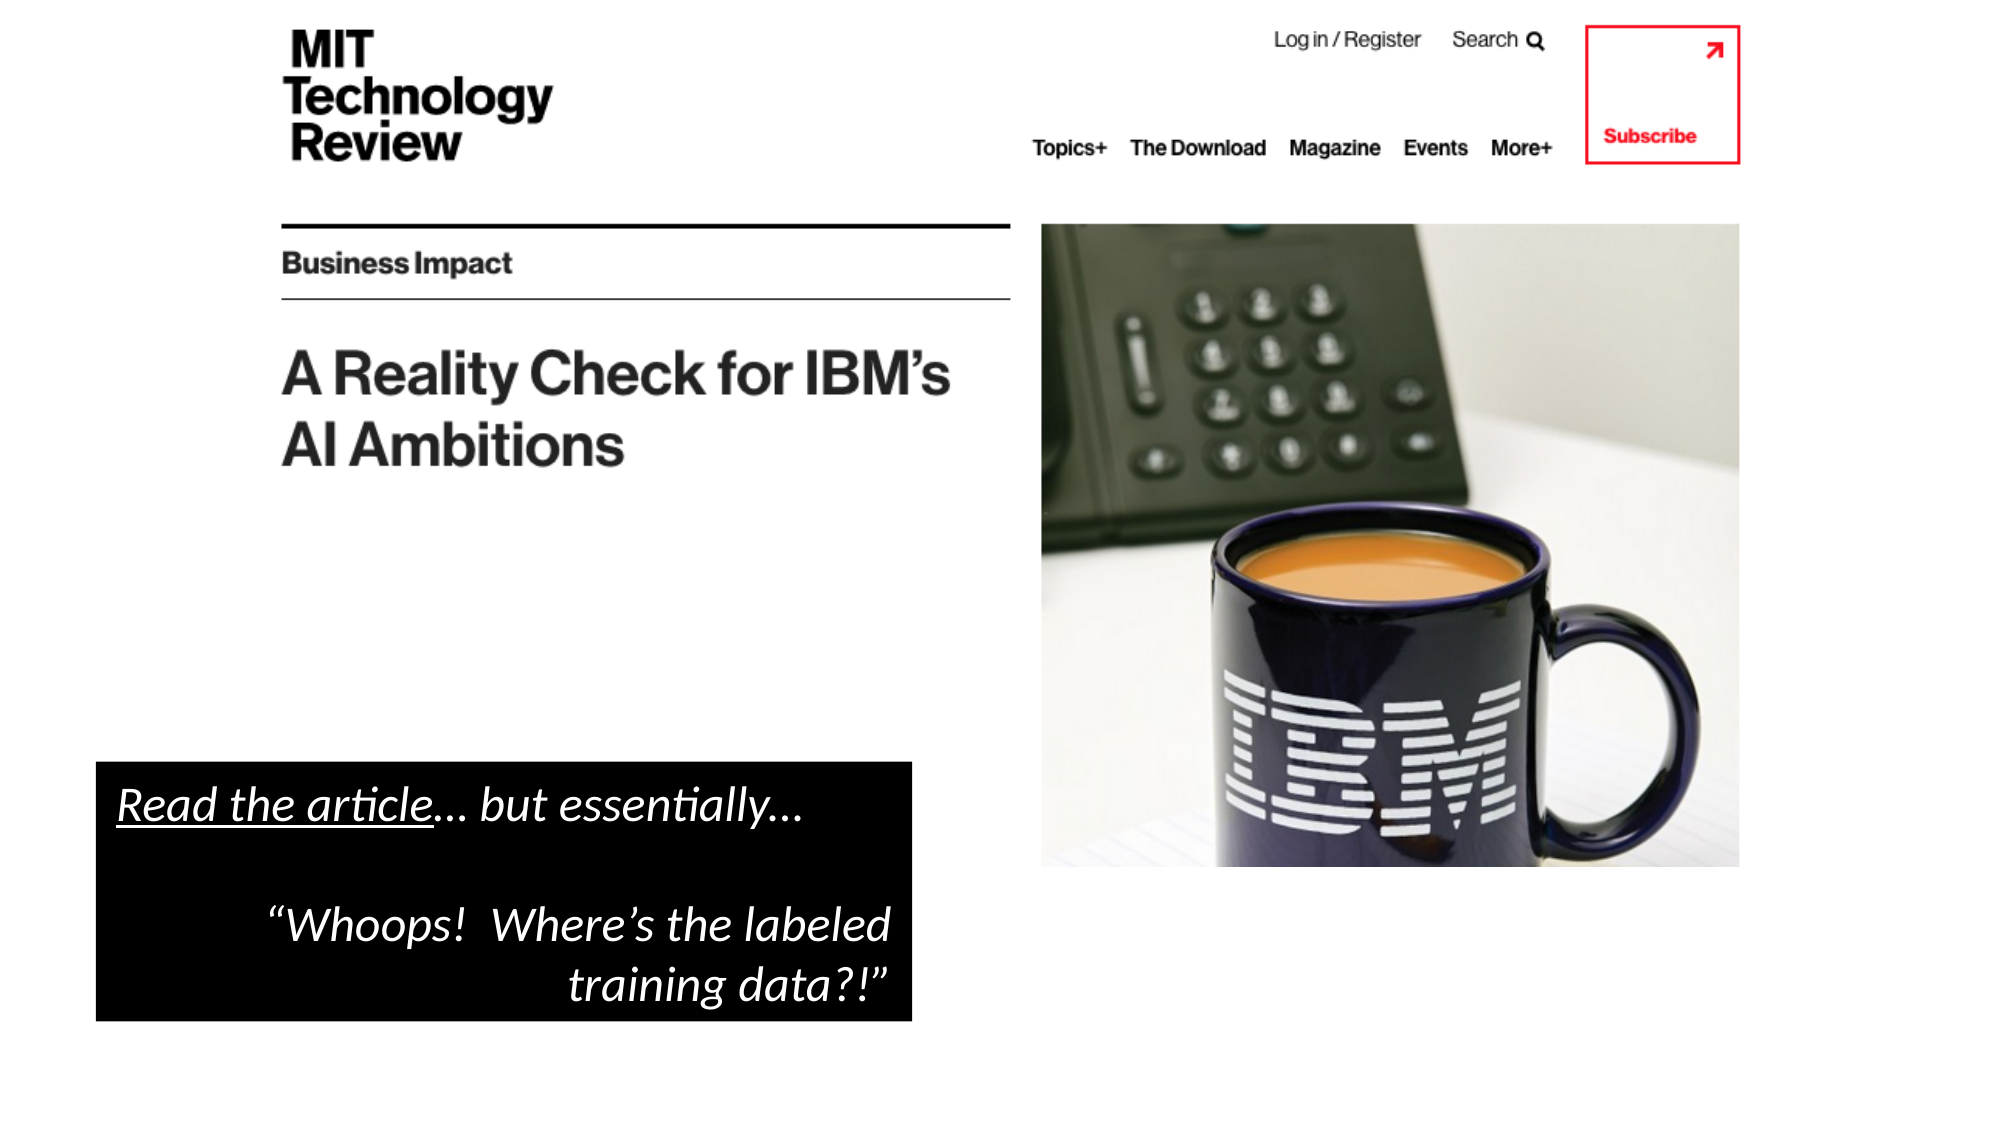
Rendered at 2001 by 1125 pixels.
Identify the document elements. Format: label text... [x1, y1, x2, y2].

picture [243, 0, 1753, 867]
text_box Read the article… but essentially... “Whoops! Where’s the labeled training data?!” [95, 761, 913, 1022]
